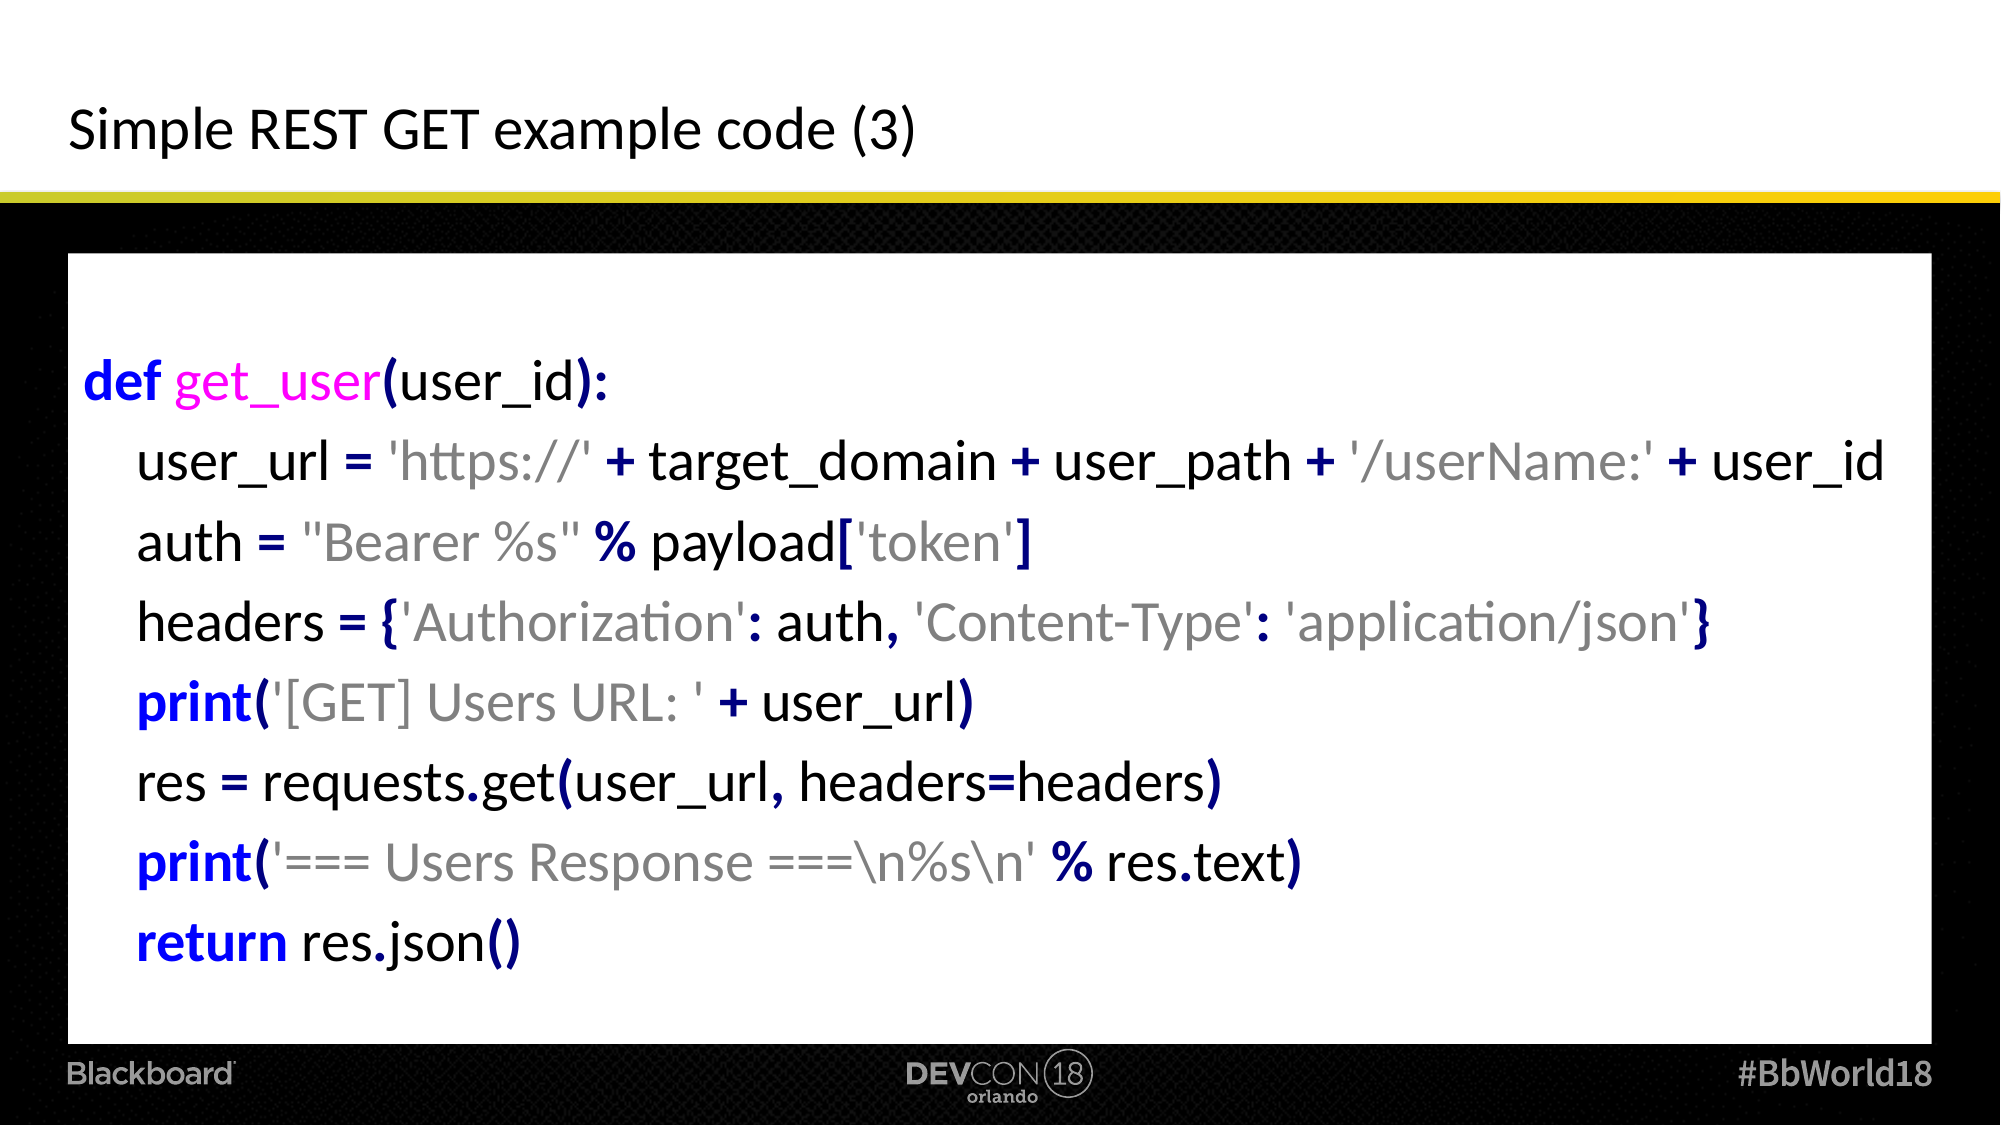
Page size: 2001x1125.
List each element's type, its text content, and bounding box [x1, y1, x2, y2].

title Simple REST GET example code (3) [68, 46, 1932, 163]
list def get_user(user_id): user_url = 'https://' + target_domain + user_path + '/userName:' + user_id auth = "Bearer %s" % payload['token'] headers = {'Authorization': auth, 'Content-Type': 'application/json'} print('[GET] Users URL: ' + user_url) res = requests.get(user_url, headers=headers) print('=== Users Response ===\n%s\n' % res.text) return res.json() [68, 253, 1932, 1044]
picture [0, 203, 2000, 1125]
